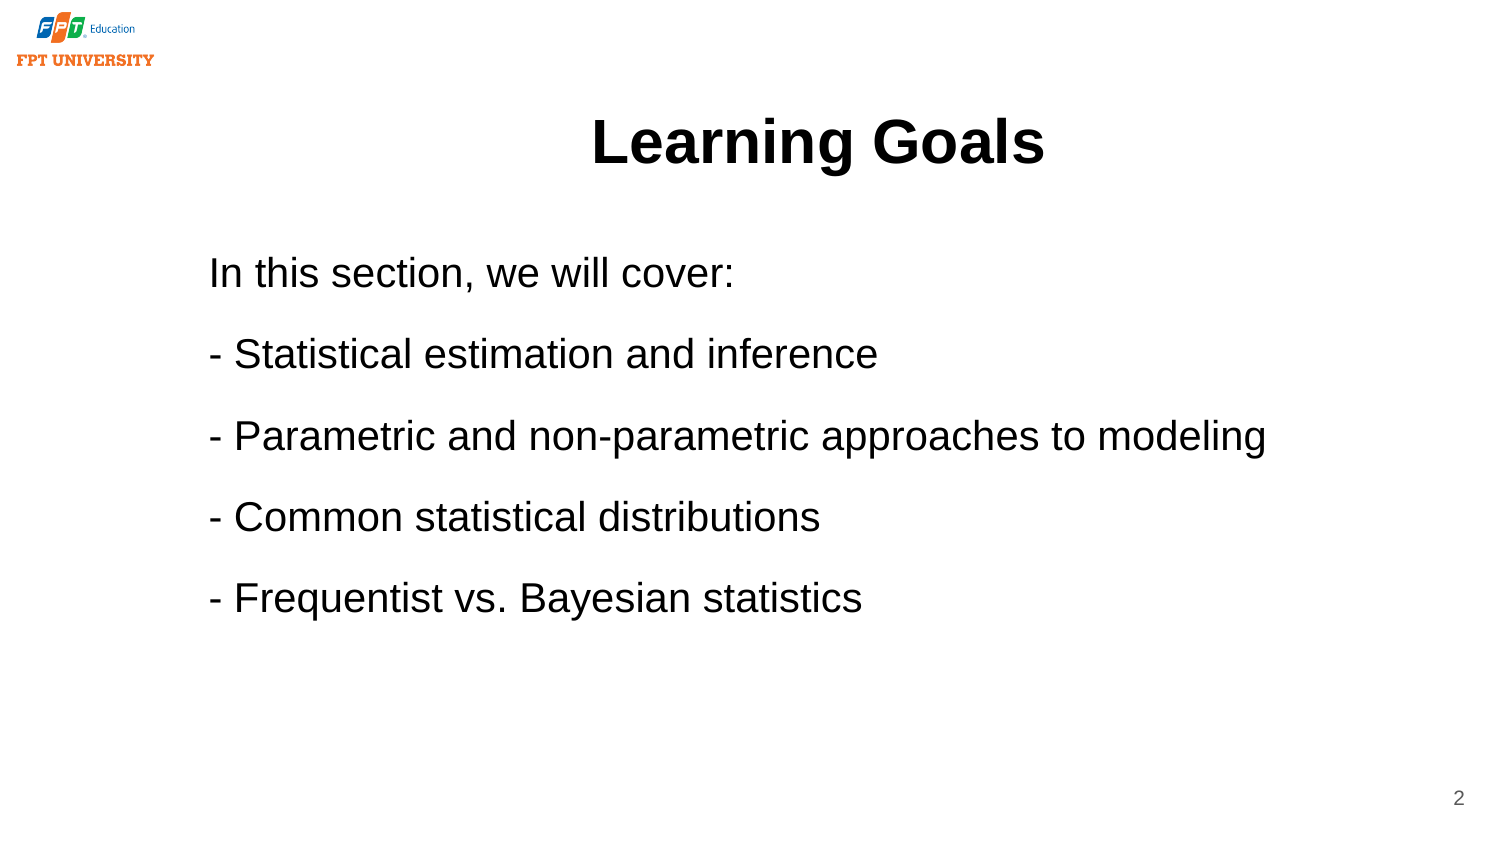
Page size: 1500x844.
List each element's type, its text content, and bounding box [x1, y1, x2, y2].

list In this section, we will cover: - Statistical estimation and inference - Parametric and non-parametric approaches to modeling - Common statistical distributions - Frequentist vs. Bayesian statistics [193, 223, 1393, 716]
picture [11, 1, 160, 77]
title Learning Goals [120, 75, 1500, 169]
slide_number 2 [1389, 764, 1480, 830]
